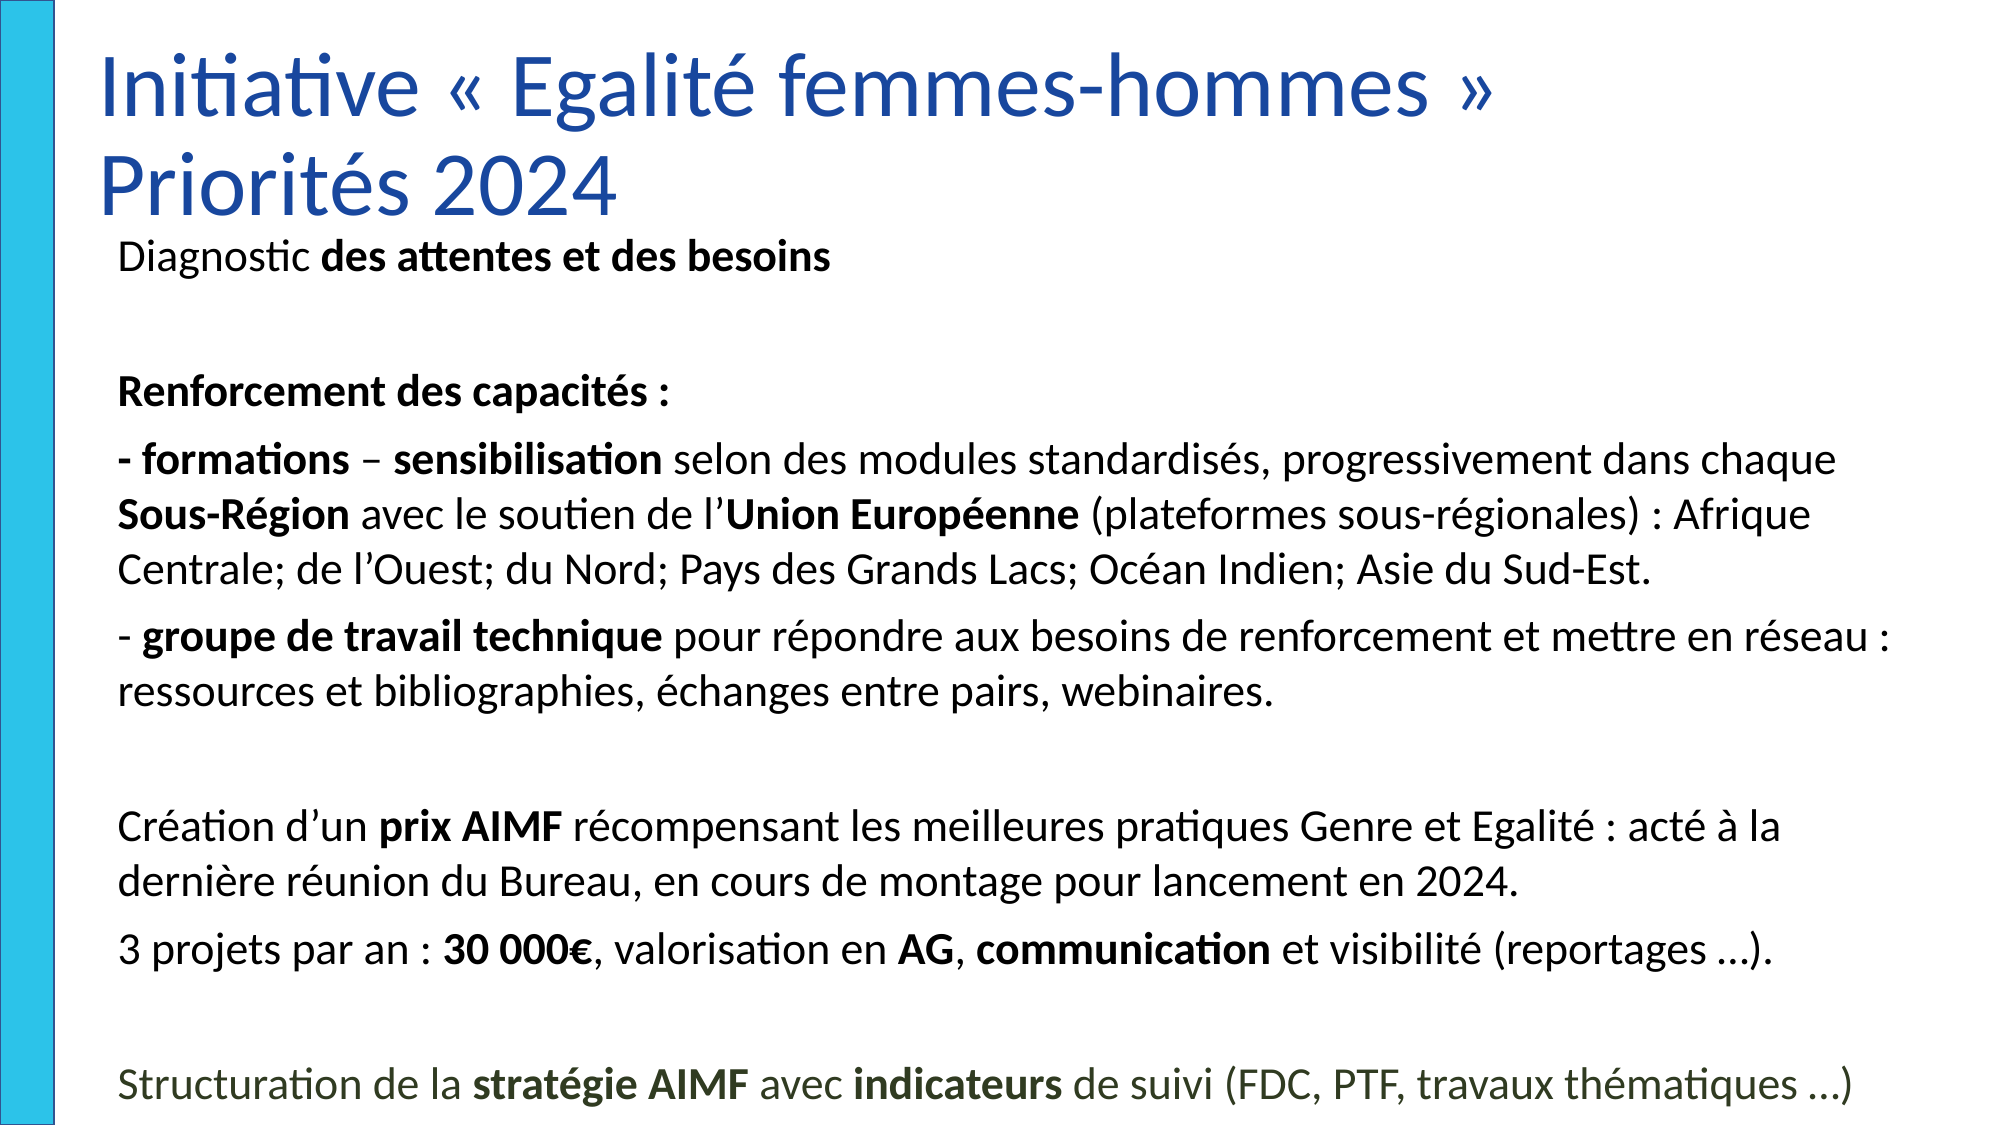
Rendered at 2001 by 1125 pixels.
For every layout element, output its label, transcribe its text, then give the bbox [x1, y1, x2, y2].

text_box Initiative « Egalité femmes-hommes » Priorités 2024 [83, 29, 1791, 152]
text_box [0, 0, 55, 1125]
text_box Diagnostic des attentes et des besoins Renforcement des capacités : - formations – sensibilisation selon des modules standardisés, progressivement dans chaque Sous-Région avec le soutien de l’Union Européenne (plateformes sous-régionales) : Afrique Centrale; de l’Ouest; du Nord; Pays des Grands Lacs; Océan Indien; Asie du Sud-Est. - groupe de travail technique pour répondre aux besoins de renforcement et mettre en réseau : ressources et bibliographies, échanges entre pairs, webinaires. Création d’un prix AIMF récompensant les meilleures pratiques Genre et Egalité : acté à la dernière réunion du Bureau, en cours de montage pour lancement en 2024. 3 projets par an : 30 000€, valorisation en AG, communication et visibilité (reportages …). Structuration de la stratégie AIMF avec indicateurs de suivi (FDC, PTF, travaux thématiques …) [102, 218, 1943, 1116]
